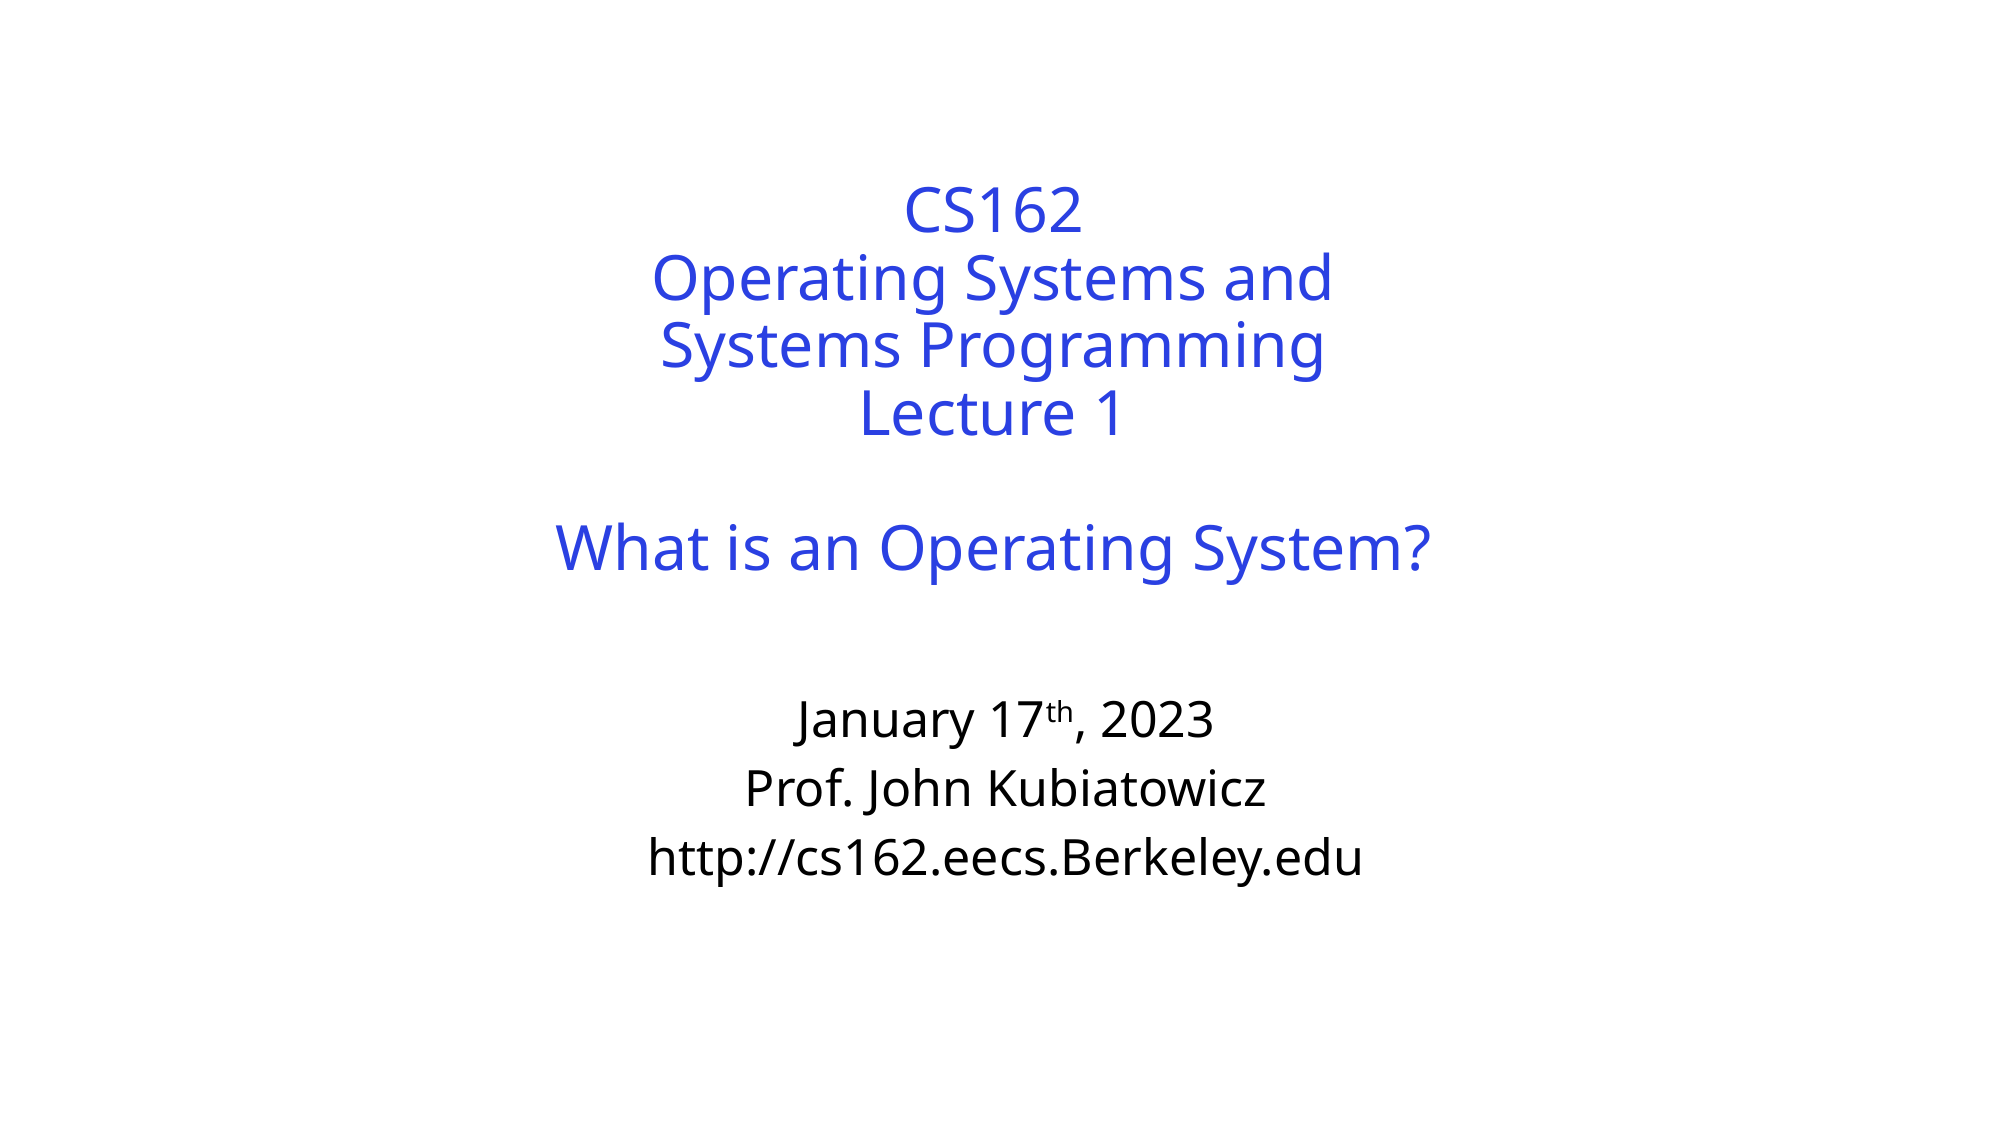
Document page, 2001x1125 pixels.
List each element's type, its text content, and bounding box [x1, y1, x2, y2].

title CS162 Operating Systems and Systems Programming Lecture 1 What is an Operating System? [350, 212, 1638, 550]
subtitle January 17th, 2023 Prof. John Kubiatowicz http://cs162.eecs.Berkeley.edu [350, 687, 1663, 925]
